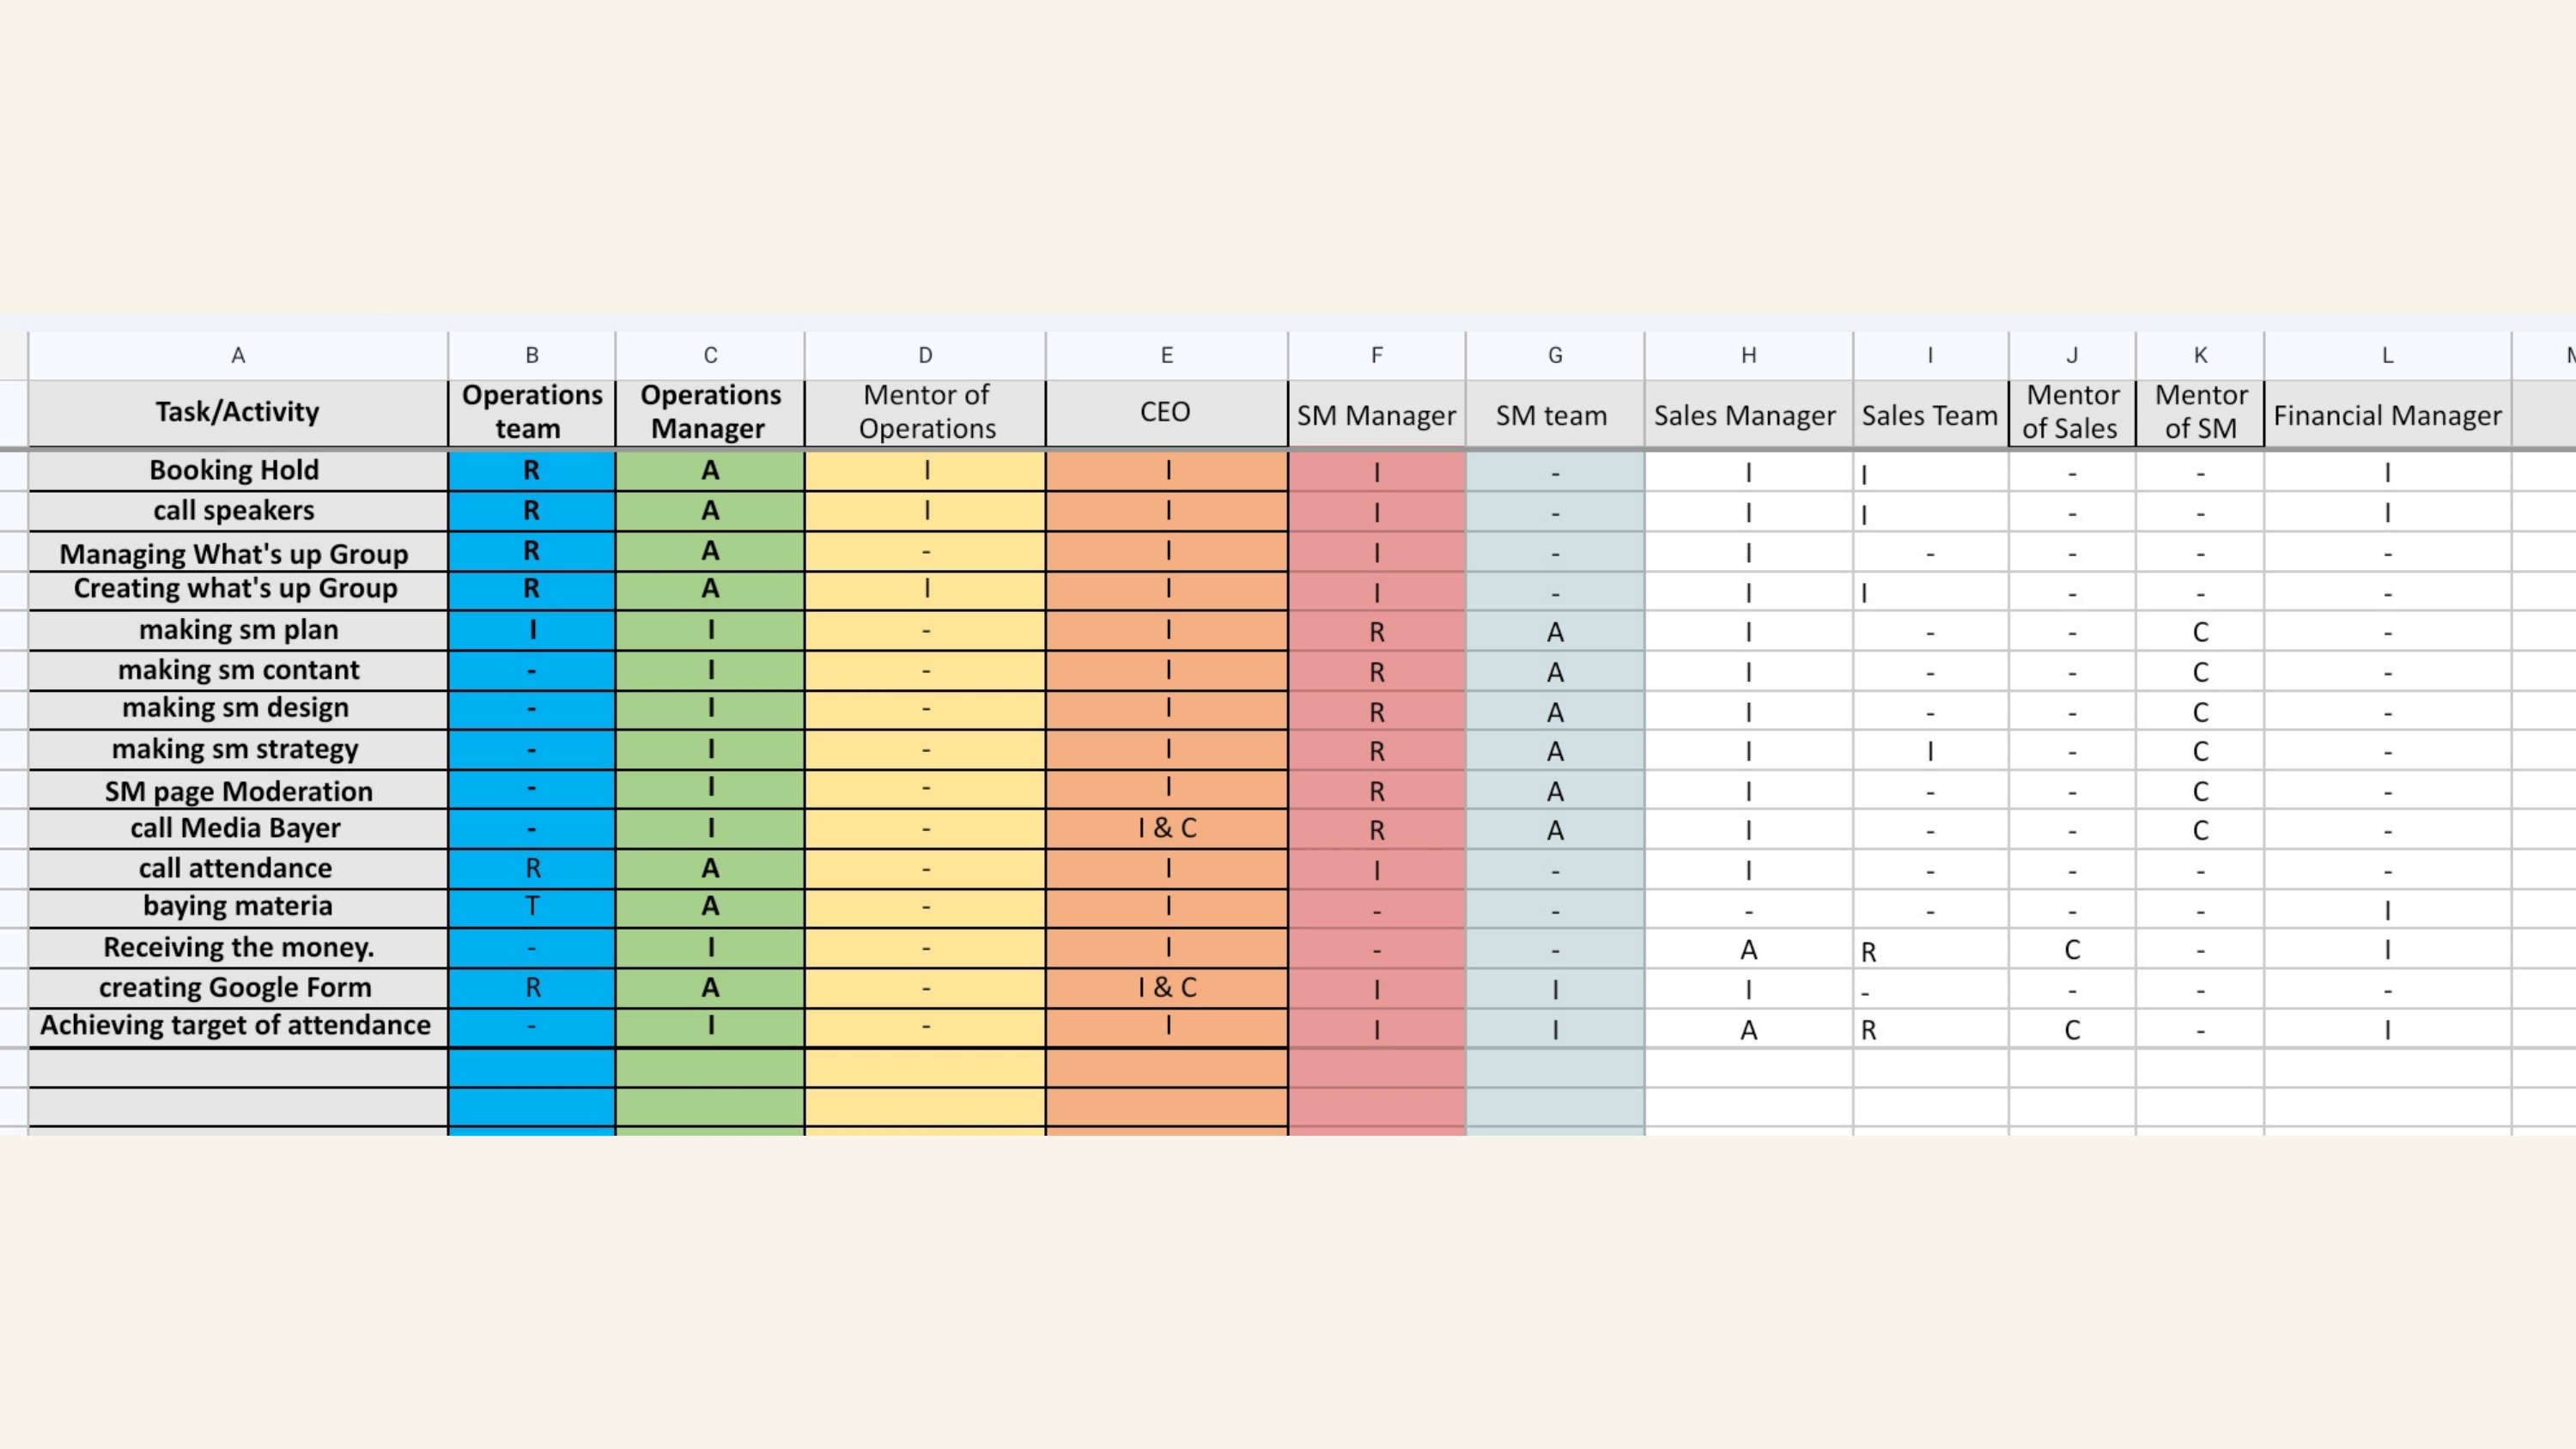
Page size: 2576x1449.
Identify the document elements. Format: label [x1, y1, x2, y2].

text_box [0, 312, 2576, 1137]
